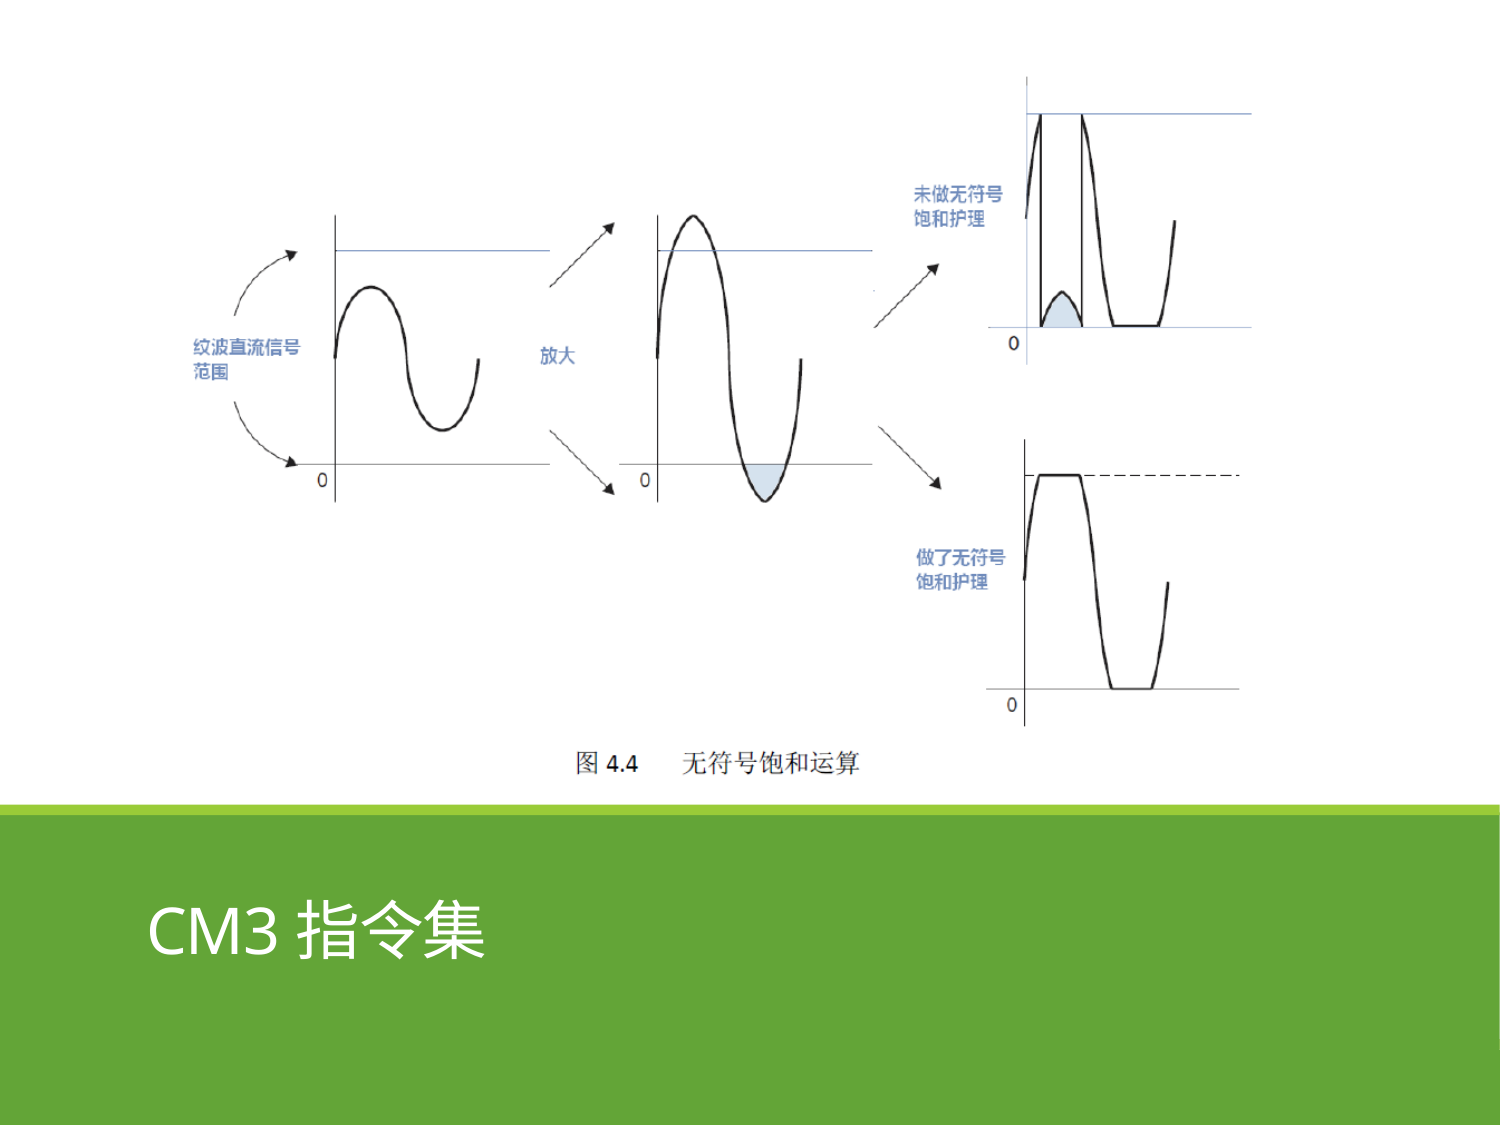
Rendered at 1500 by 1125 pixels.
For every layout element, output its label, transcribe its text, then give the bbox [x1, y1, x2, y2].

text_box [0, 816, 1500, 1125]
text_box [0, 803, 1500, 816]
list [183, 59, 1255, 781]
text_box [0, 0, 1500, 803]
title CM3指令集 [131, 840, 1369, 975]
